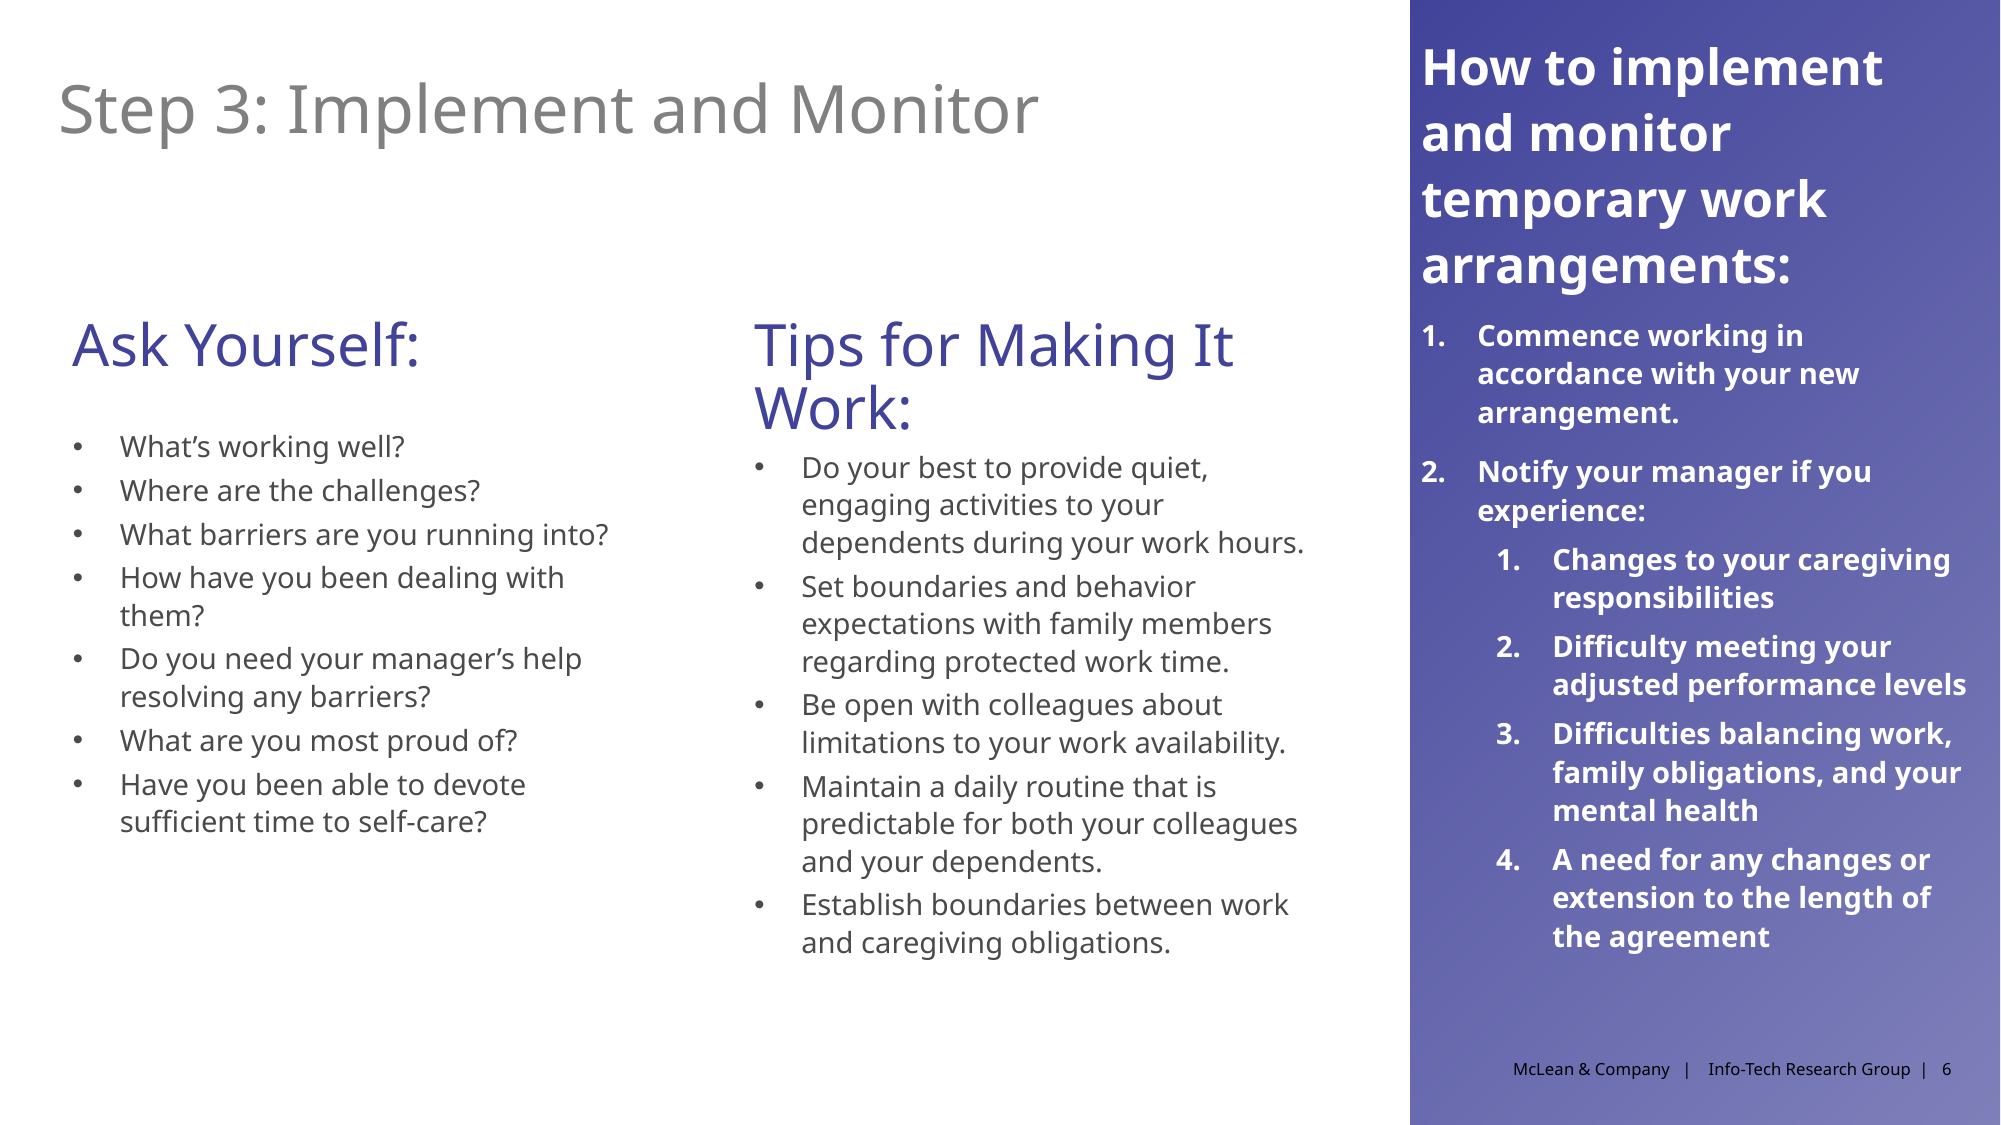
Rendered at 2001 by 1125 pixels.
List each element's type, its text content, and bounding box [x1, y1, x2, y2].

text_box Ask Yourself: [58, 309, 628, 384]
text_box Do your best to provide quiet, engaging activities to your dependents during your work hours. Set boundaries and behavior expectations with family members regarding protected work time. Be open with colleagues about limitations to your work availability. Maintain a daily routine that is predictable for both your colleagues and your dependents. Establish boundaries between work and caregiving obligations. [739, 439, 1347, 1070]
title Step 3: Implement and Monitor [58, 76, 1324, 162]
text_box What’s working well? Where are the challenges? What barriers are you running into? How have you been dealing with them? Do you need your manager’s help resolving any barriers? What are you most proud of? Have you been able to devote sufficient time to self-care? [58, 418, 665, 1049]
text_box How to implement and monitor temporary work arrangements: Commence working in accordance with your new arrangement. Notify your manager if you experience: Changes to your caregiving responsibilities Difficulty meeting your adjusted performance levels Difficulties balancing work, family obligations, and your mental health A need for any changes or extension to the length of the agreement [1421, 29, 1976, 1015]
text_box Tips for Making It Work: [739, 309, 1309, 384]
